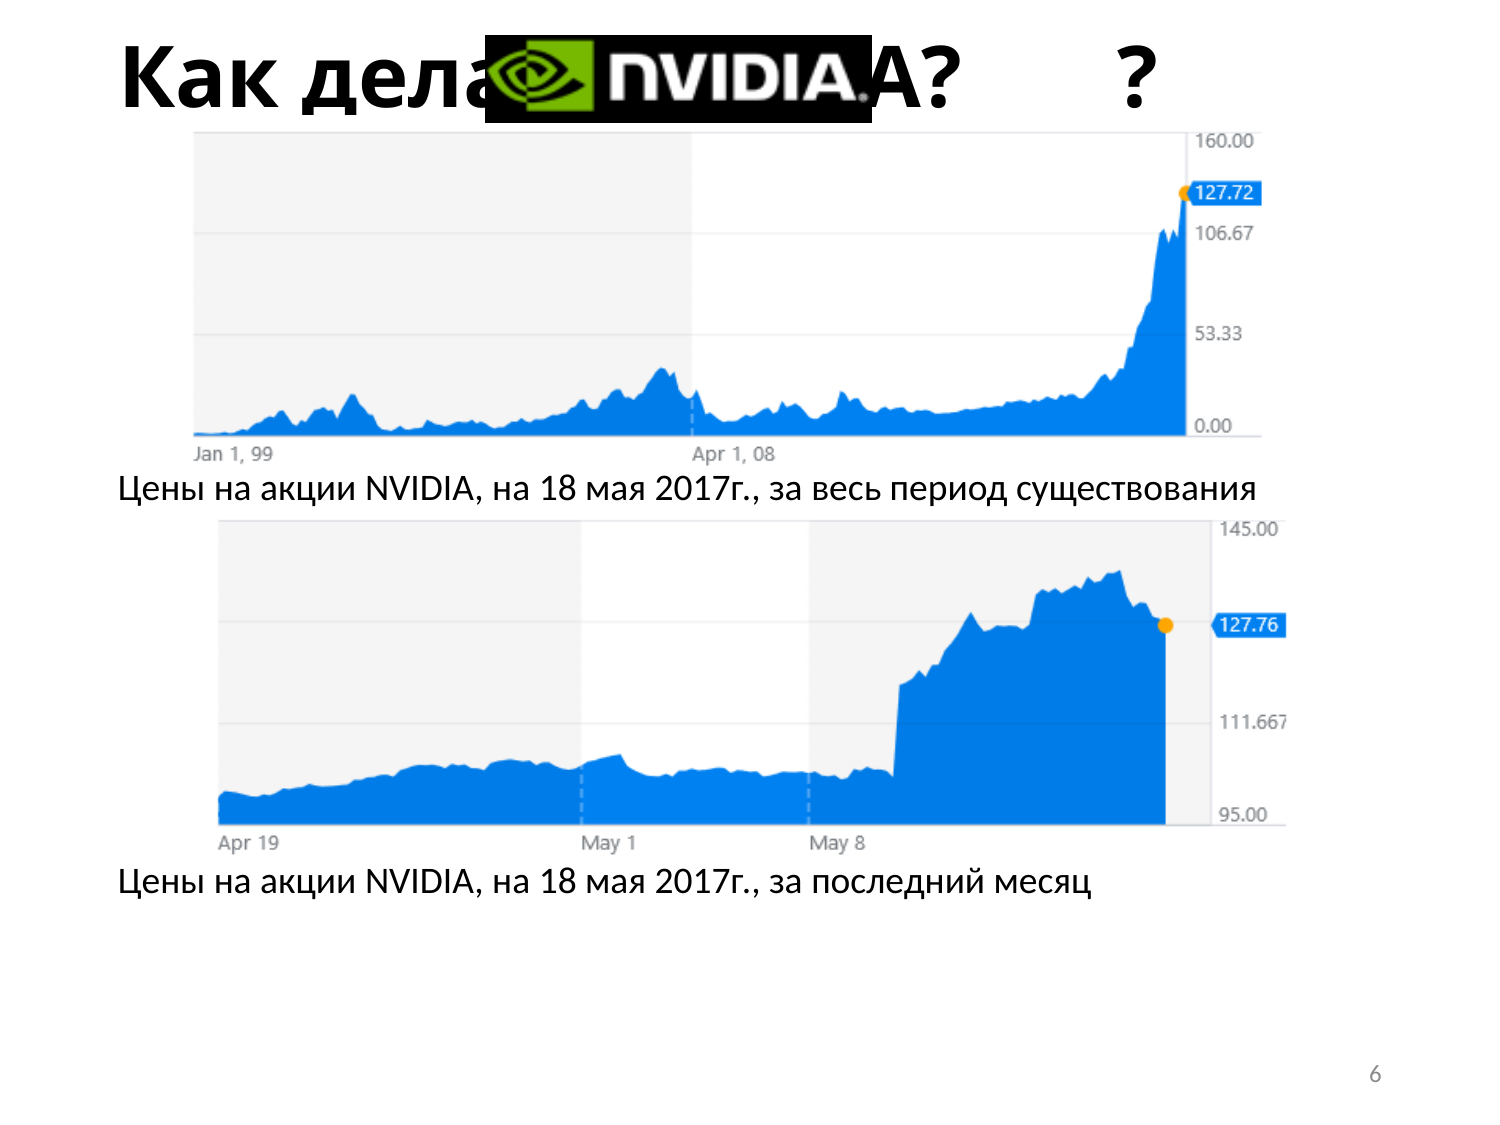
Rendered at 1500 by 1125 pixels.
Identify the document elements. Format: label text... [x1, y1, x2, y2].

text_box Цены на акции NVIDIA, на 18 мая 2017г., за последний месяц [103, 848, 1457, 909]
picture [181, 35, 1276, 483]
title Как дела у NVIDIA? ? [103, 26, 1397, 134]
text_box Цены на акции NVIDIA, на 18 мая 2017г., за весь период существования [103, 455, 1457, 516]
slide_number 6 [1059, 1042, 1397, 1103]
picture [209, 511, 1291, 861]
